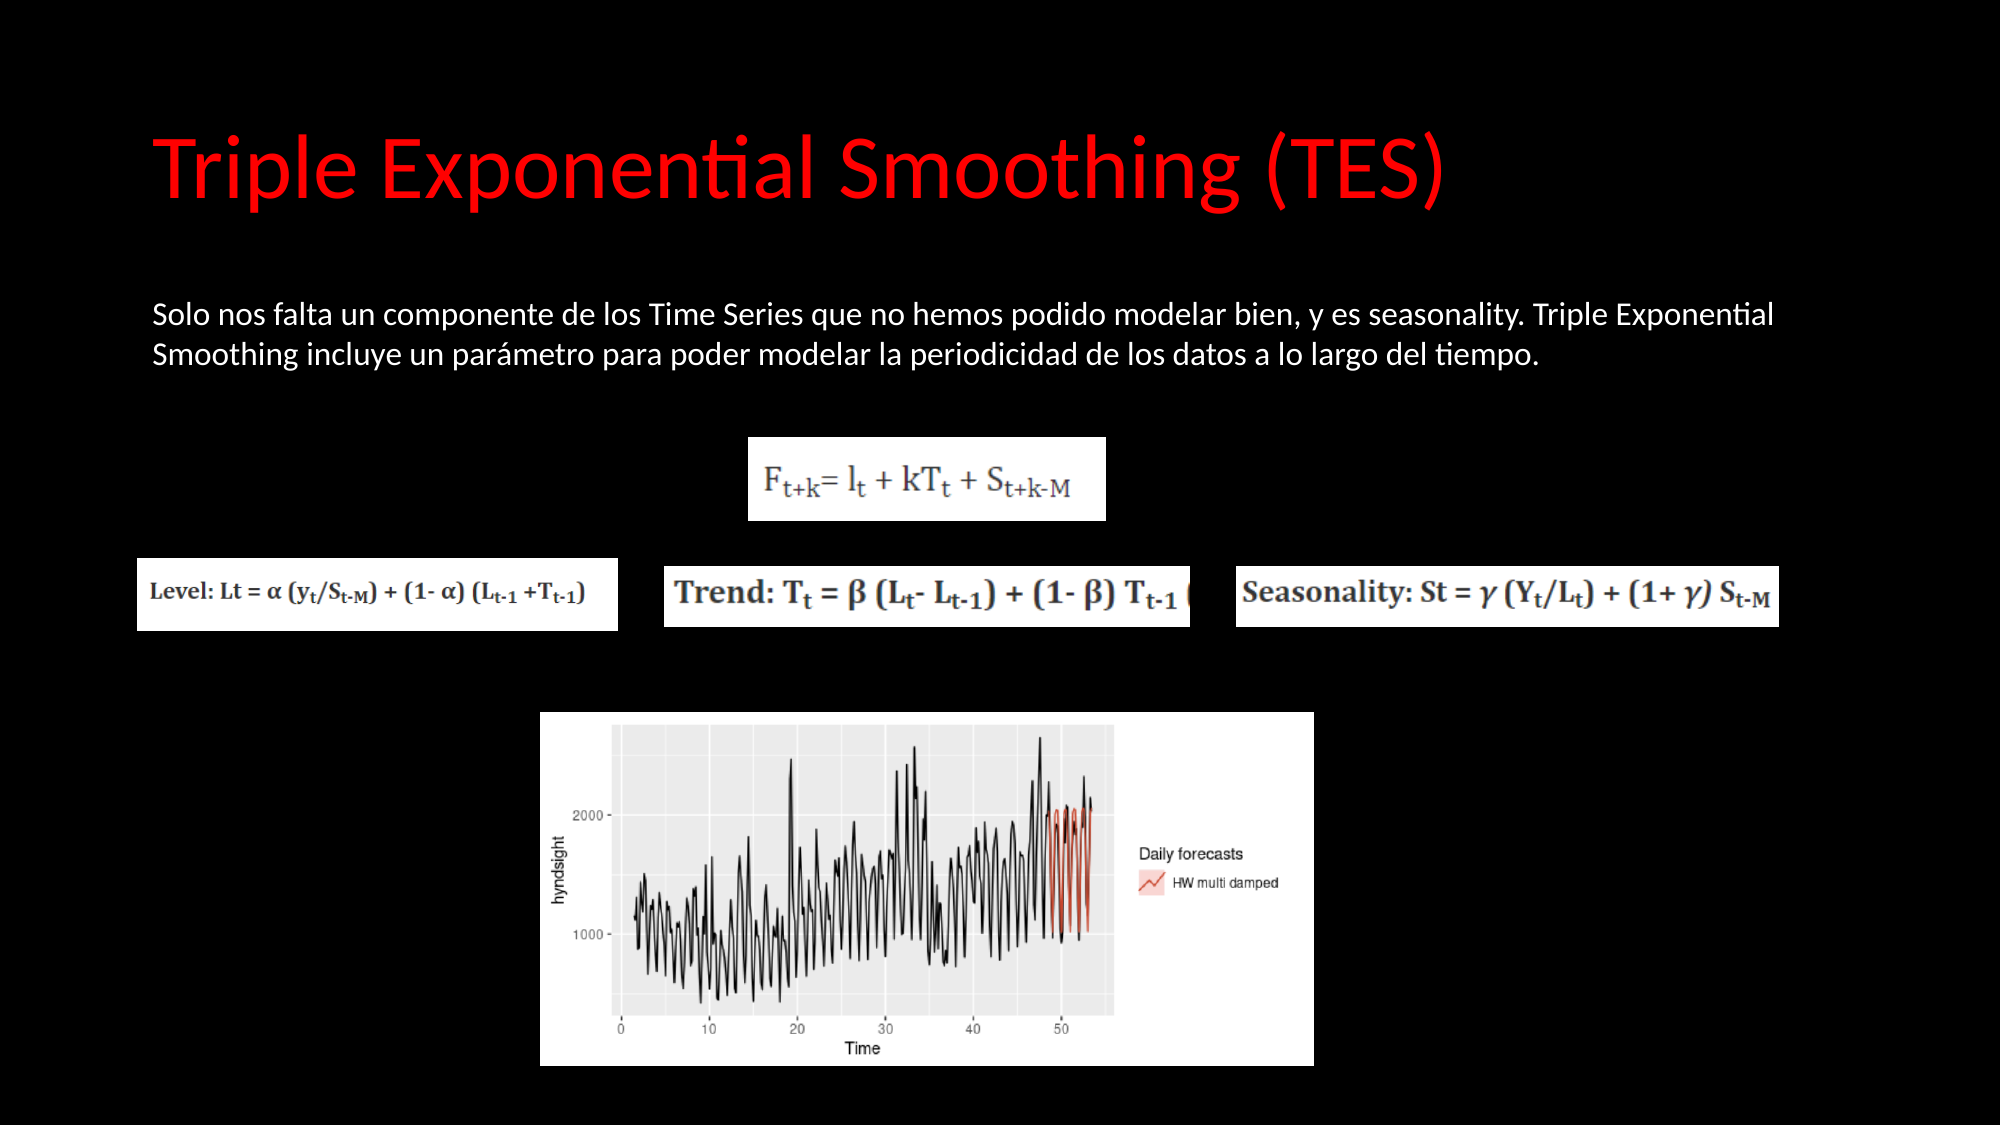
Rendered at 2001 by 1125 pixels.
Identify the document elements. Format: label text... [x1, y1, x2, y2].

text_box Solo nos falta un componente de los Time Series que no hemos podido modelar bien, y es seasonality. Triple Exponential Smoothing incluye un parámetro para poder modelar la periodicidad de los datos a lo largo del tiempo. [137, 277, 1849, 438]
picture [137, 558, 619, 632]
picture [1235, 566, 1780, 627]
title Triple Exponential Smoothing (TES) [137, 59, 1863, 278]
picture [664, 566, 1190, 627]
picture [748, 437, 1106, 521]
picture [540, 712, 1314, 1066]
